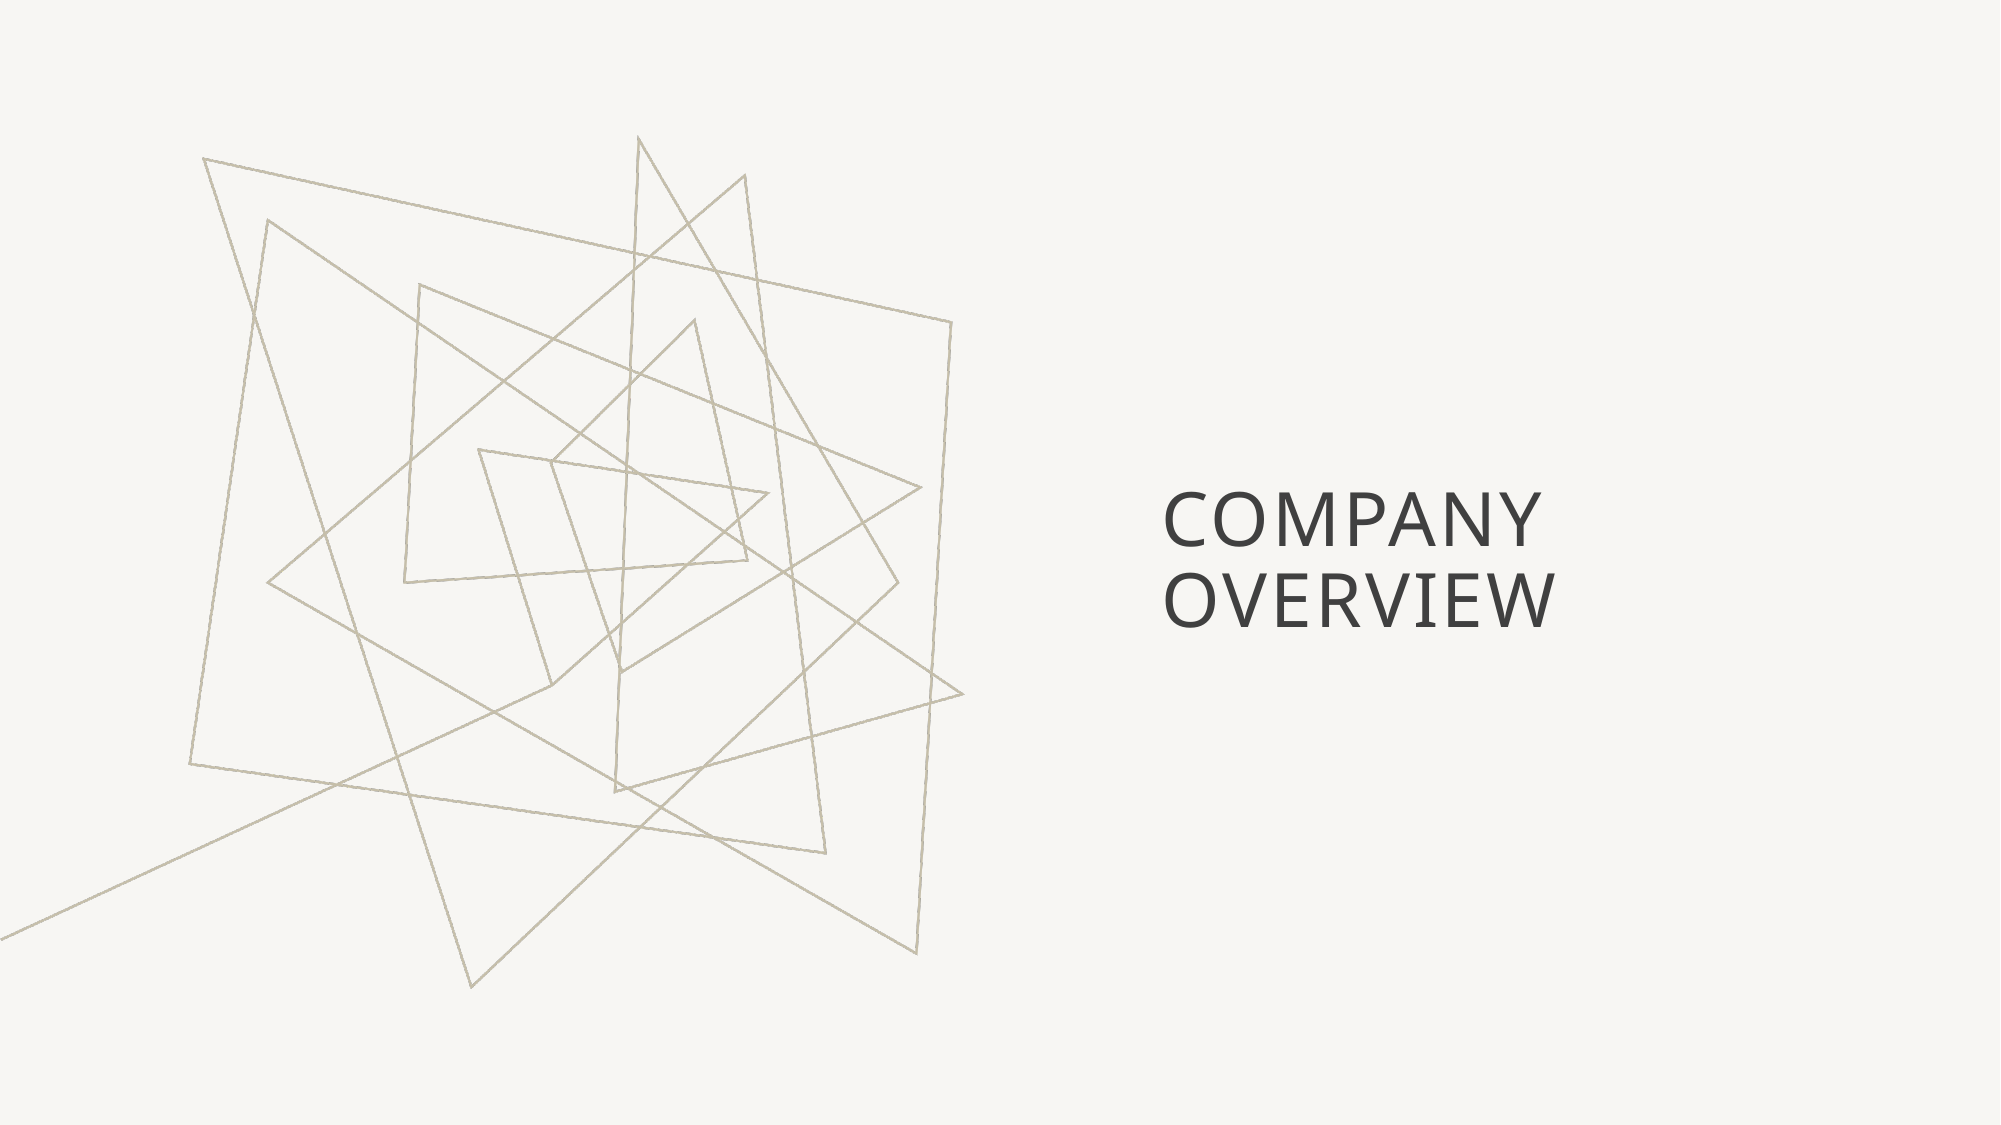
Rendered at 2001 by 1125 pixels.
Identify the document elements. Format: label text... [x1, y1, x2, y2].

title COMPANY OVERVIEW [1146, 421, 1833, 704]
picture [0, 135, 965, 989]
